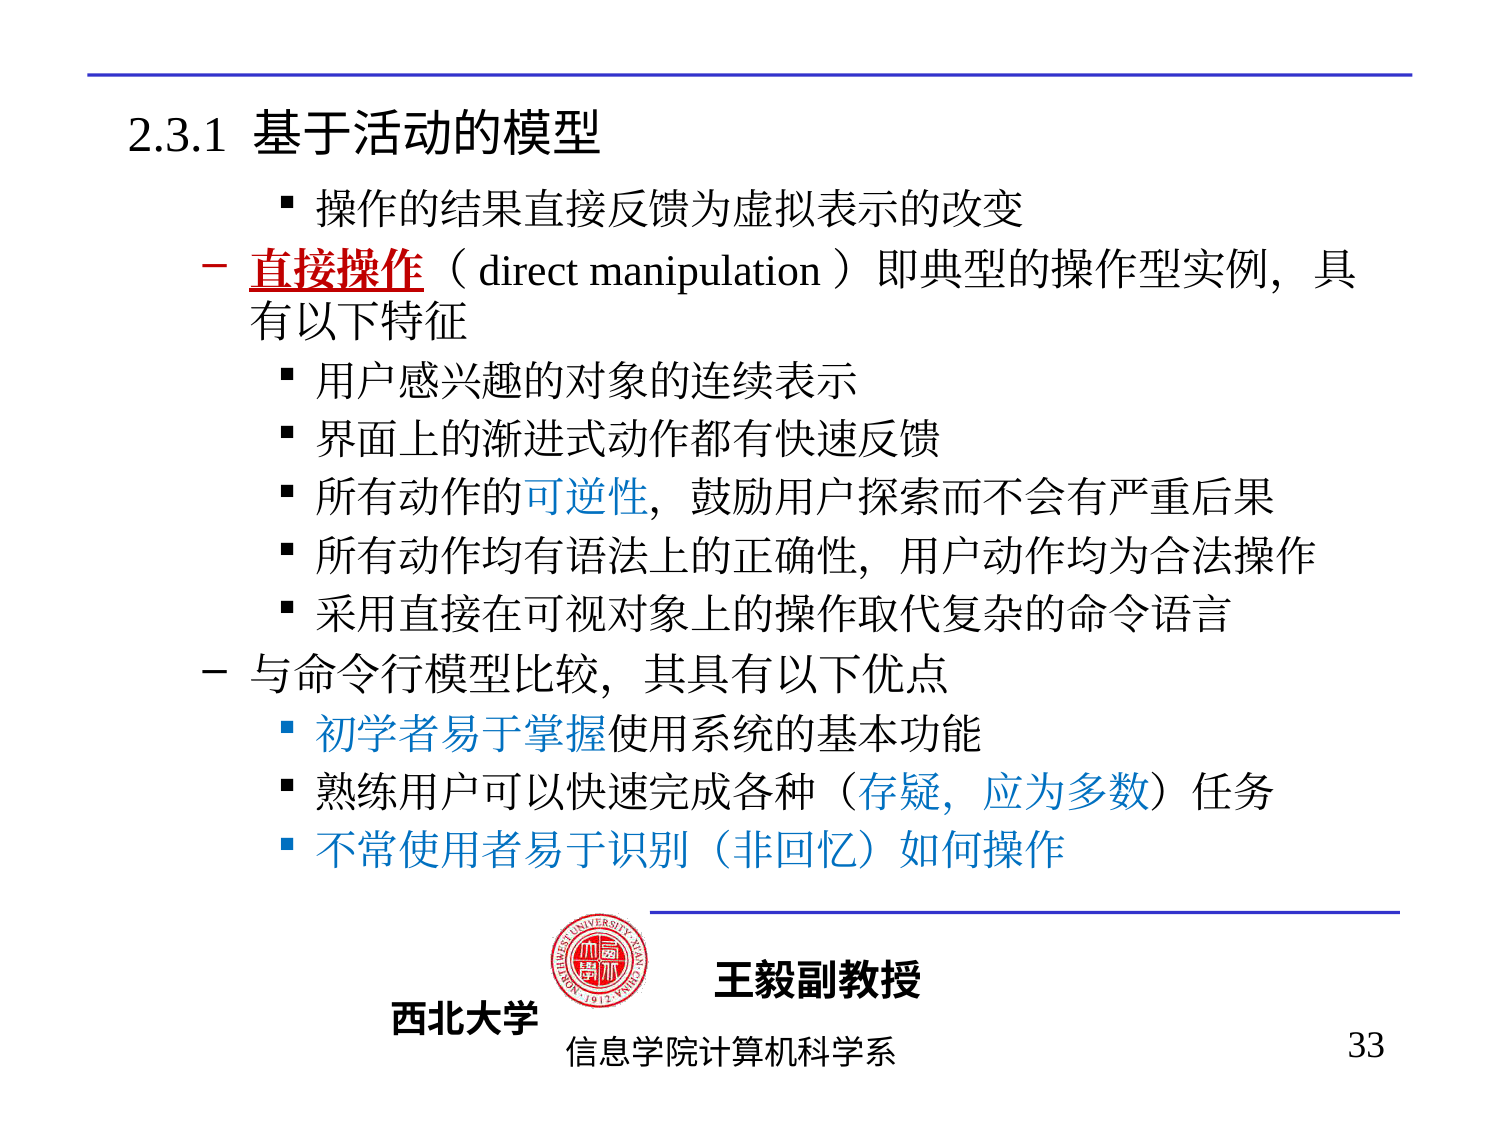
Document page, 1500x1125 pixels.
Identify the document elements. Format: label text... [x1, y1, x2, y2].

slide_number 33 [1087, 1012, 1401, 1088]
list 操作的结果直接反馈为虚拟表示的改变 直接操作（direct manipulation）即典型的操作型实例，具有以下特征 用户感兴趣的对象的连续表示 界面上的渐进式动作都有快速反馈 所有动作的可逆性，鼓励用户探索而不会有严重后果 所有动作均有语法上的正确性，用户动作均为合法操作 采用直接在可视对象上的操作取代复杂的命令语言 与命令行模型比较，其具有以下优点 初学者易于掌握使用系统的基本功能 熟练用户可以快速完成各种（存疑，应为多数）任务 不常使用者易于识别（非回忆）如何操作 [112, 174, 1388, 900]
title 2.3.1 基于活动的模型 [112, 87, 1388, 174]
